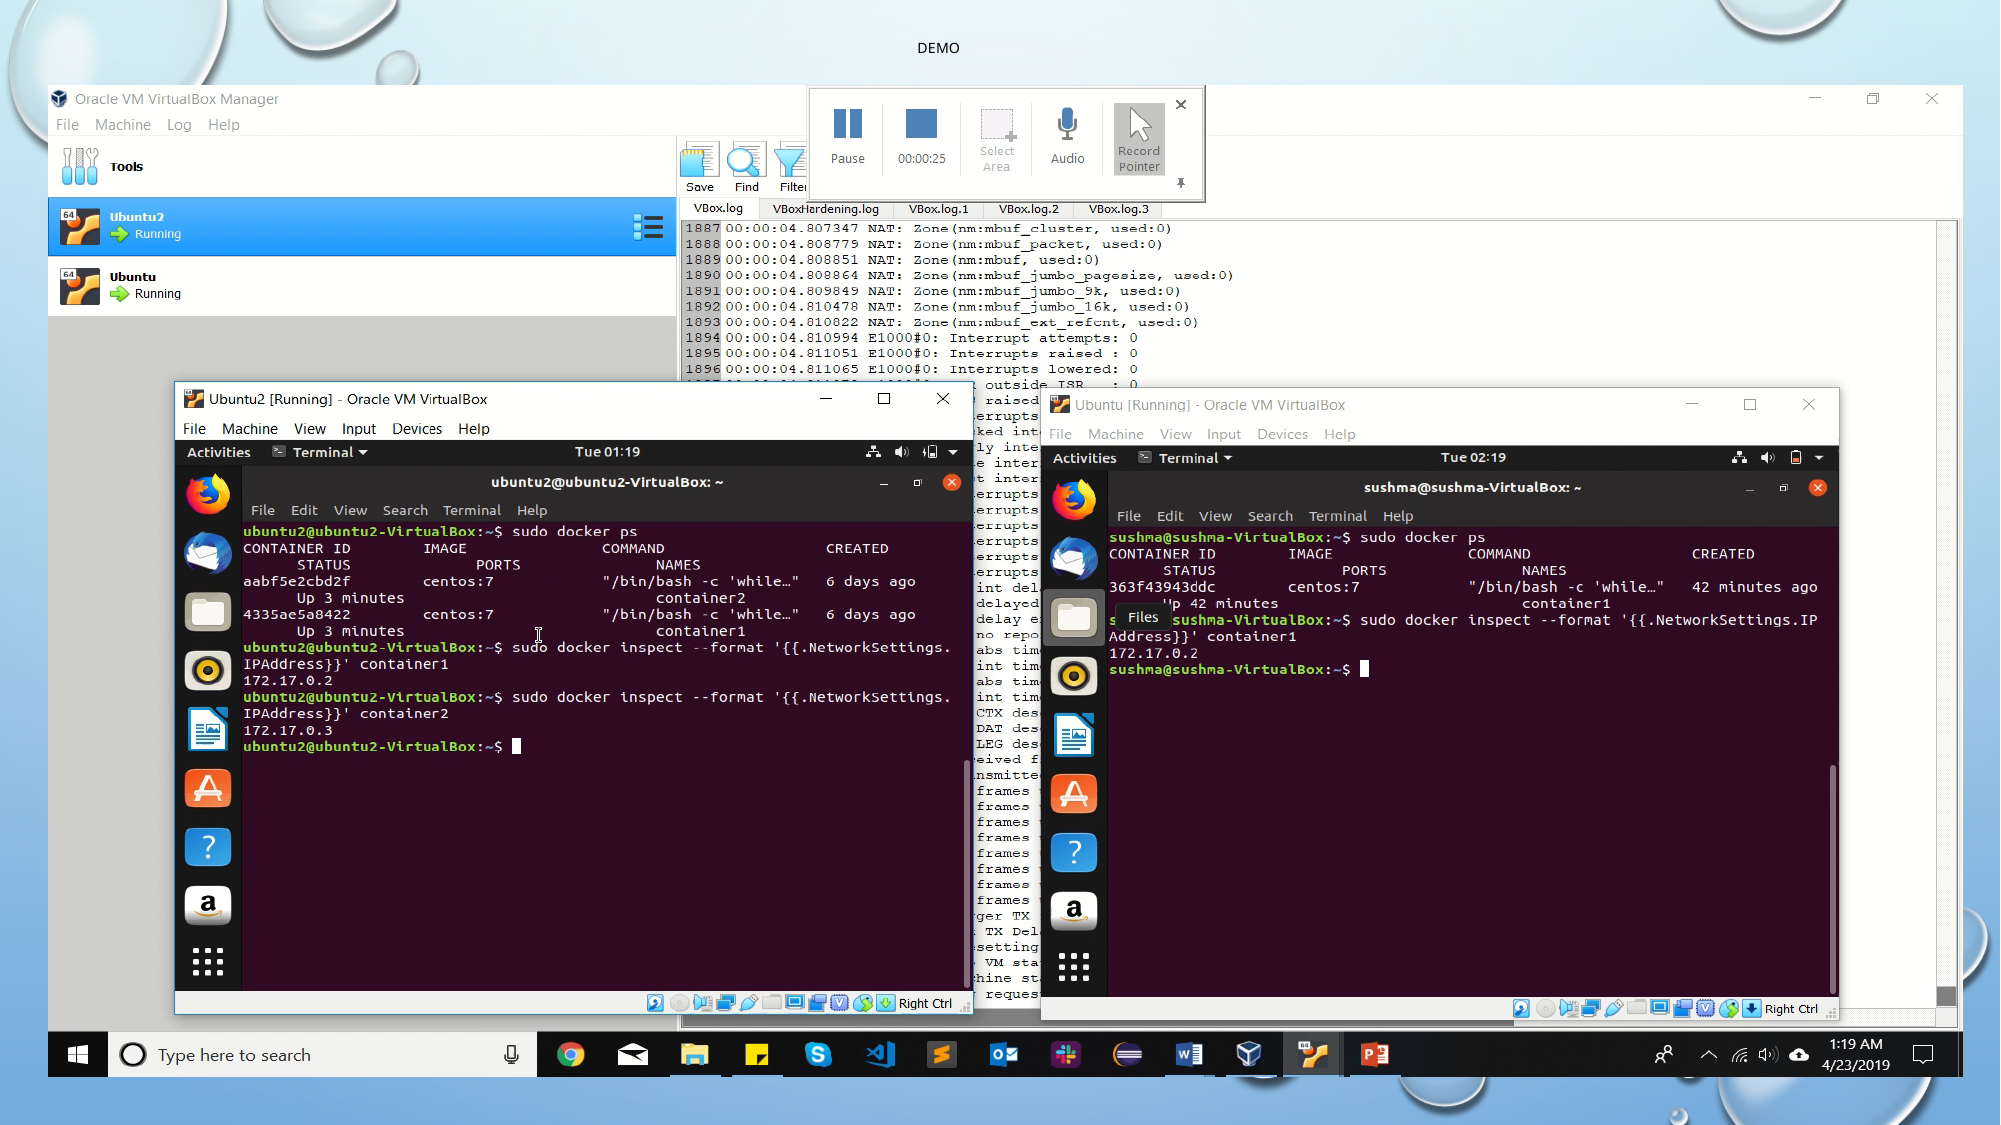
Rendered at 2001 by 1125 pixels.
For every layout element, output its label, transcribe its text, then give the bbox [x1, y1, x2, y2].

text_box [47, 84, 1964, 1078]
title DEMO [173, 33, 1705, 65]
picture [0, 0, 2000, 1125]
